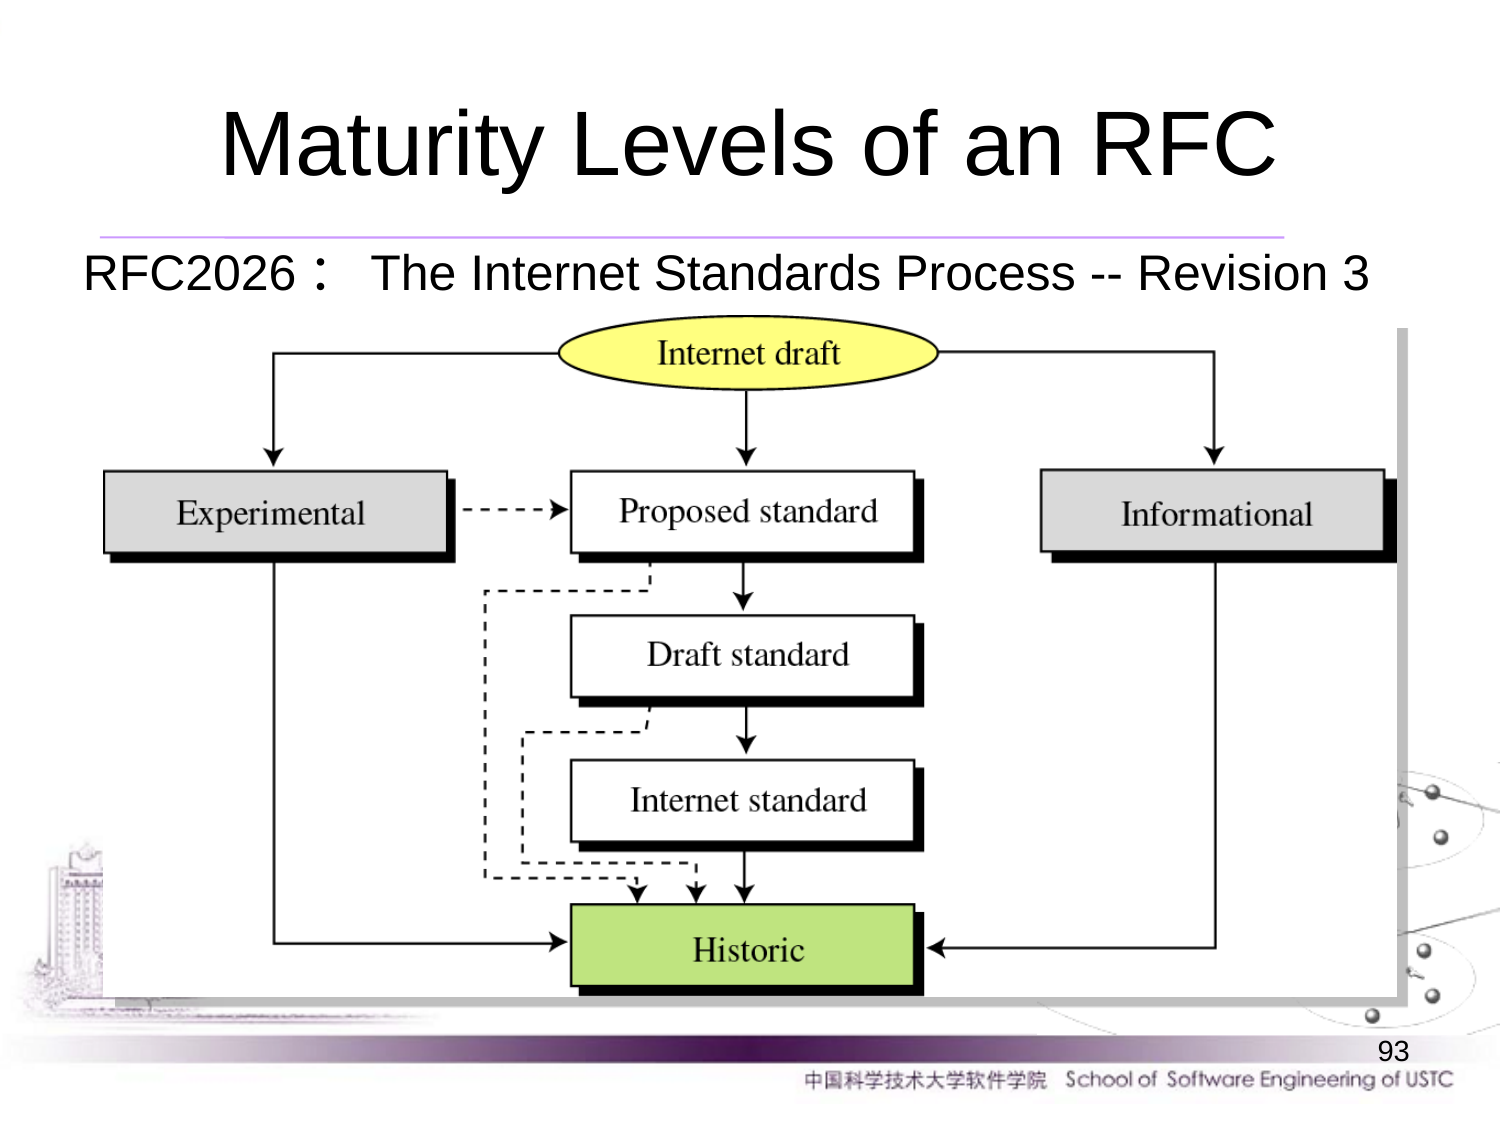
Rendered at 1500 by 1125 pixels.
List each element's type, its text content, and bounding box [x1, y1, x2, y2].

slide_number 93 [1074, 1024, 1426, 1103]
text_box RFC2026：The Internet Standards Process -- Revision 3 [68, 233, 1386, 308]
list Network，网络 A group of connected, communicating devices internet / internetwork，互联网（网际网） Two or more networks that can communicate with each other 互联形成的网络集合 interconnect，互联/互连 internetworking，网际互联/互连 Internet，因特网 The most notable internet in the world, running on TCP/IP [1037, 762, 1500, 1035]
picture [0, 0, 1500, 1104]
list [102, 315, 1398, 997]
title Maturity Levels of an RFC [75, 45, 1425, 233]
